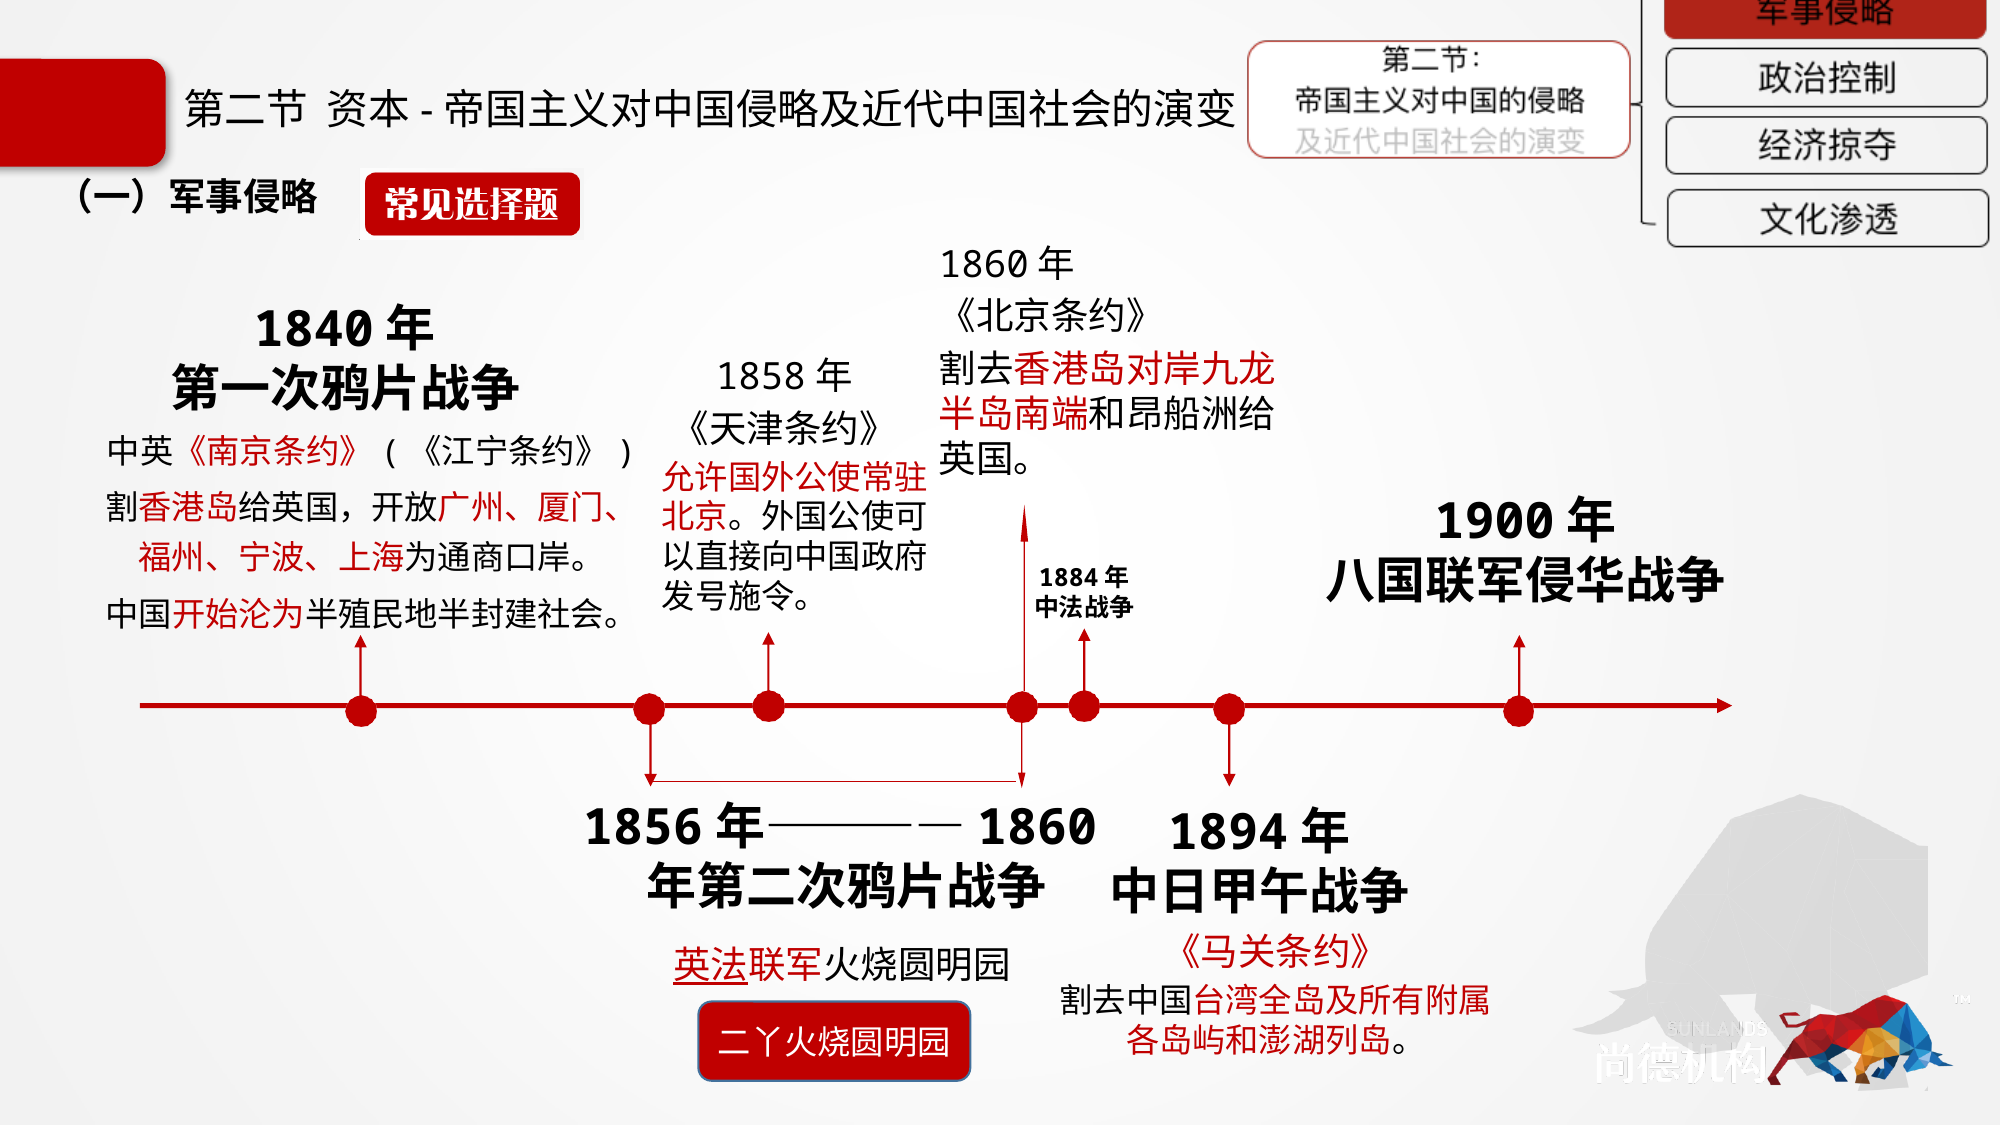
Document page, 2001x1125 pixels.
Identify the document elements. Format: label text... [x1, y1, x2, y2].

text_box 中英《南京条约》(《江宁条约》) 割香港岛给英国，开放广州、厦门、福州、宁波、上海为通商口岸。 中国开始沦为半殖民地半封建社会。 [76, 422, 667, 681]
text_box 允许国外公使常驻北京。外国公使可以直接向中国政府发号施令。 [647, 448, 955, 623]
text_box 1860年 《北京条约》 割去香港岛对岸九龙半岛南端和昂船洲给英国。 [924, 232, 1319, 540]
text_box （一）军事侵略 [41, 165, 334, 226]
text_box 1840年 第一次鸦片战争 [130, 288, 560, 422]
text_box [139, 634, 1928, 1091]
text_box 1884年 中法战争 [909, 554, 1260, 630]
picture [0, 0, 2001, 1125]
text_box 1900年 八国联军侵华战争 [1294, 481, 1757, 617]
text_box 1858年 《天津条约》 [592, 344, 924, 457]
text_box 第二节 资本-帝国主义对中国侵略及近代中国社会的演变 [168, 80, 1246, 141]
